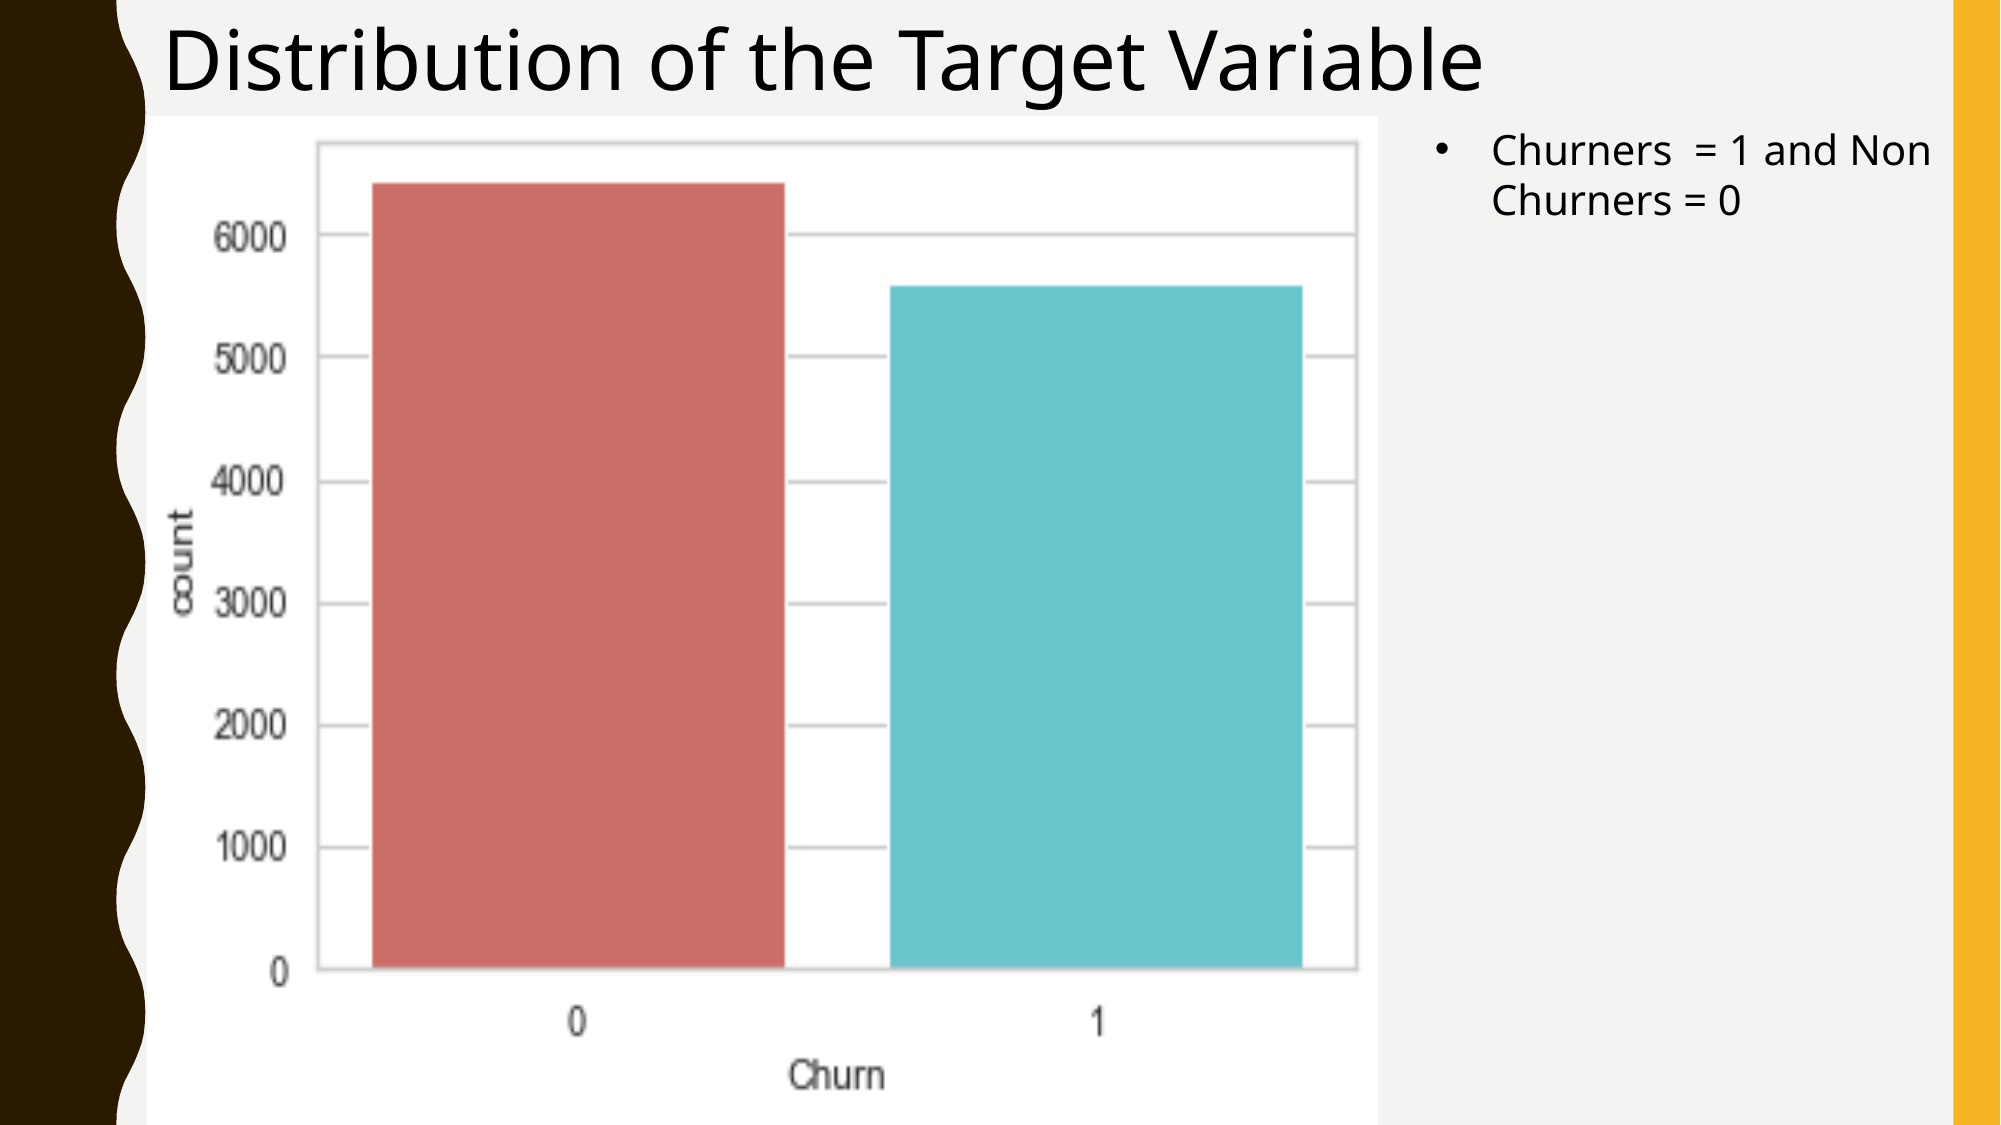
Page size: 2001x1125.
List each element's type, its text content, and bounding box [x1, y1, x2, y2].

text_box Churners = 1 and Non Churners = 0 [1419, 116, 1953, 231]
picture [147, 116, 1378, 1125]
text_box Distribution of the Target Variable [147, 0, 1560, 115]
